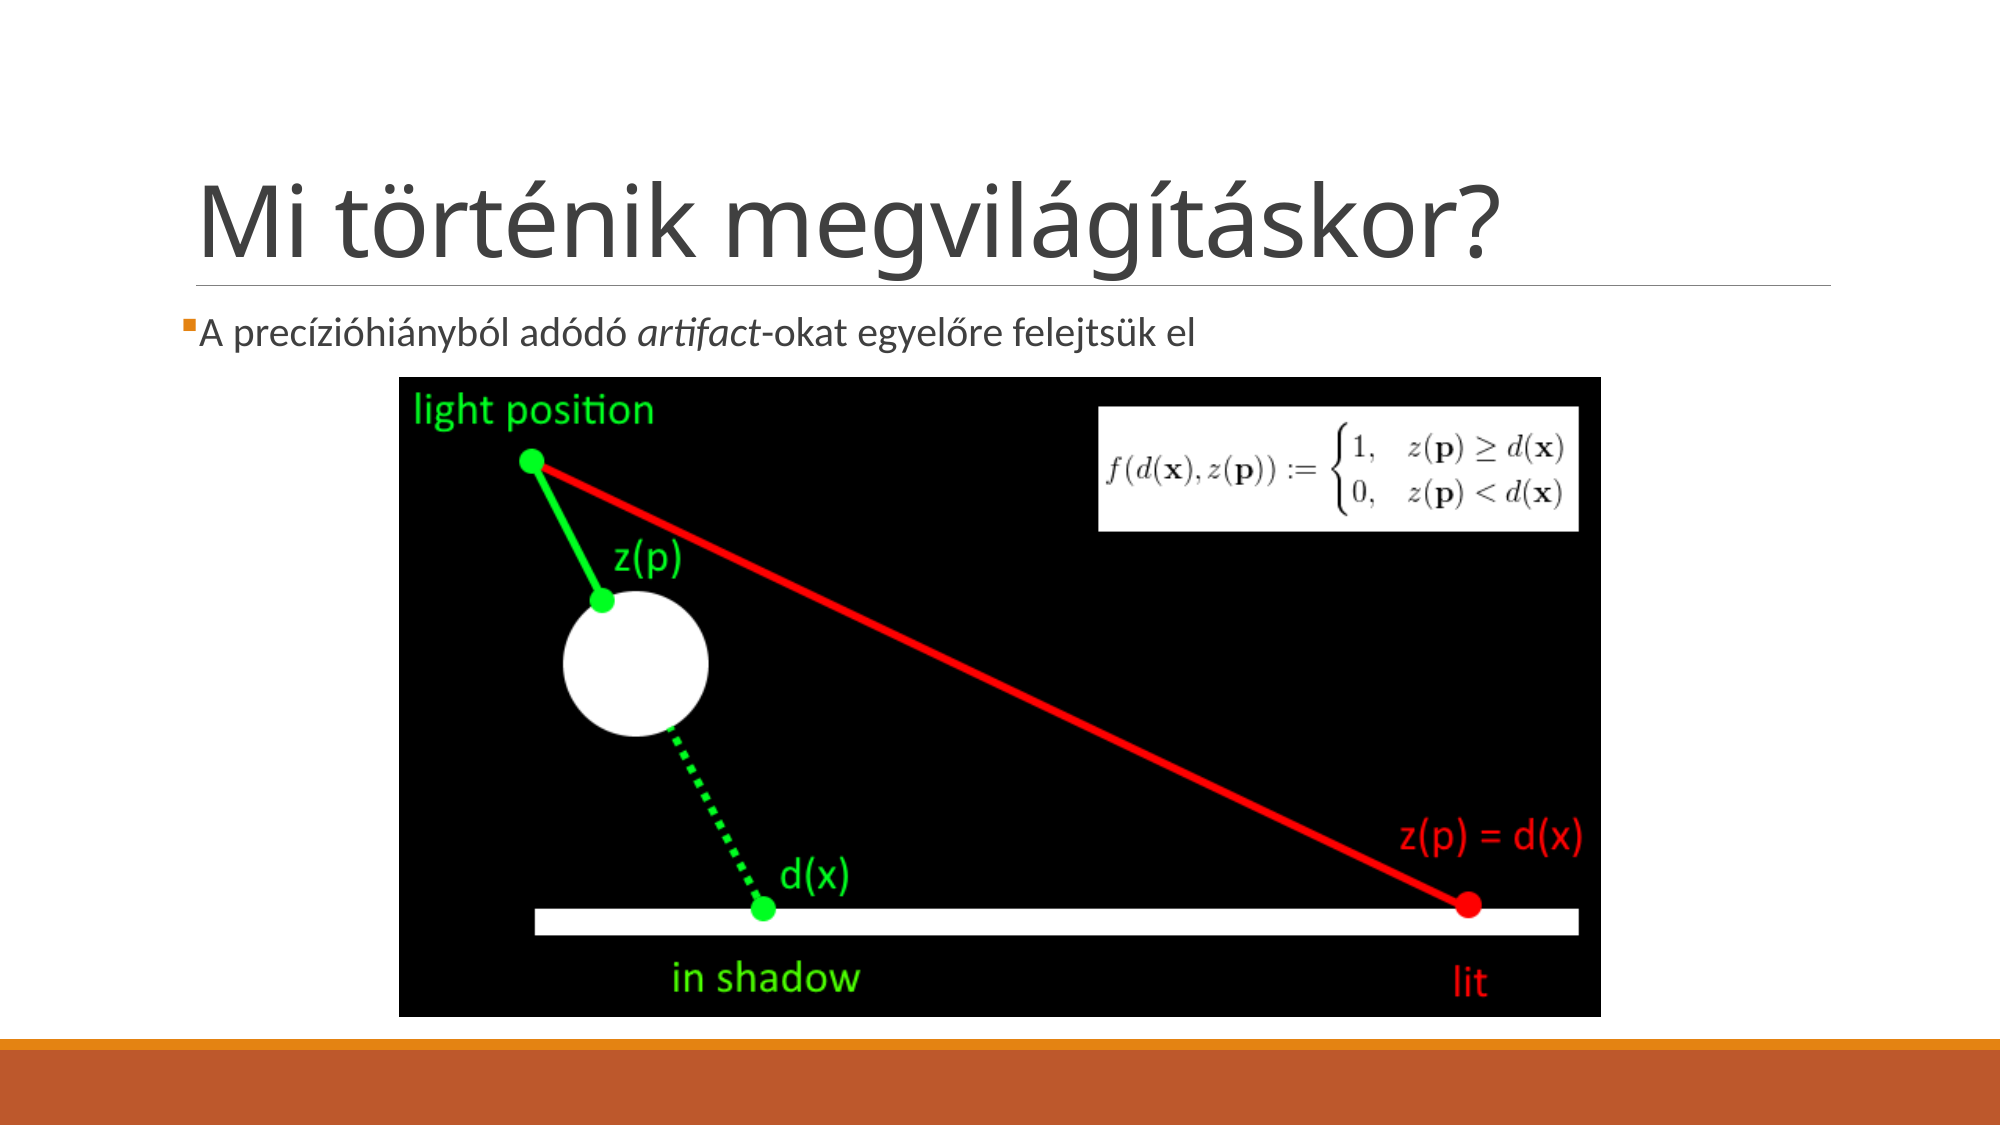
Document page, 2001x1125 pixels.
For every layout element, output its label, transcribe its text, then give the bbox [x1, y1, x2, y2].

picture [399, 377, 1601, 1018]
list A precízióhiányból adódó artifact-okat egyelőre felejtsük el [180, 302, 1830, 963]
title Mi történik megvilágításkor? [180, 47, 1830, 285]
